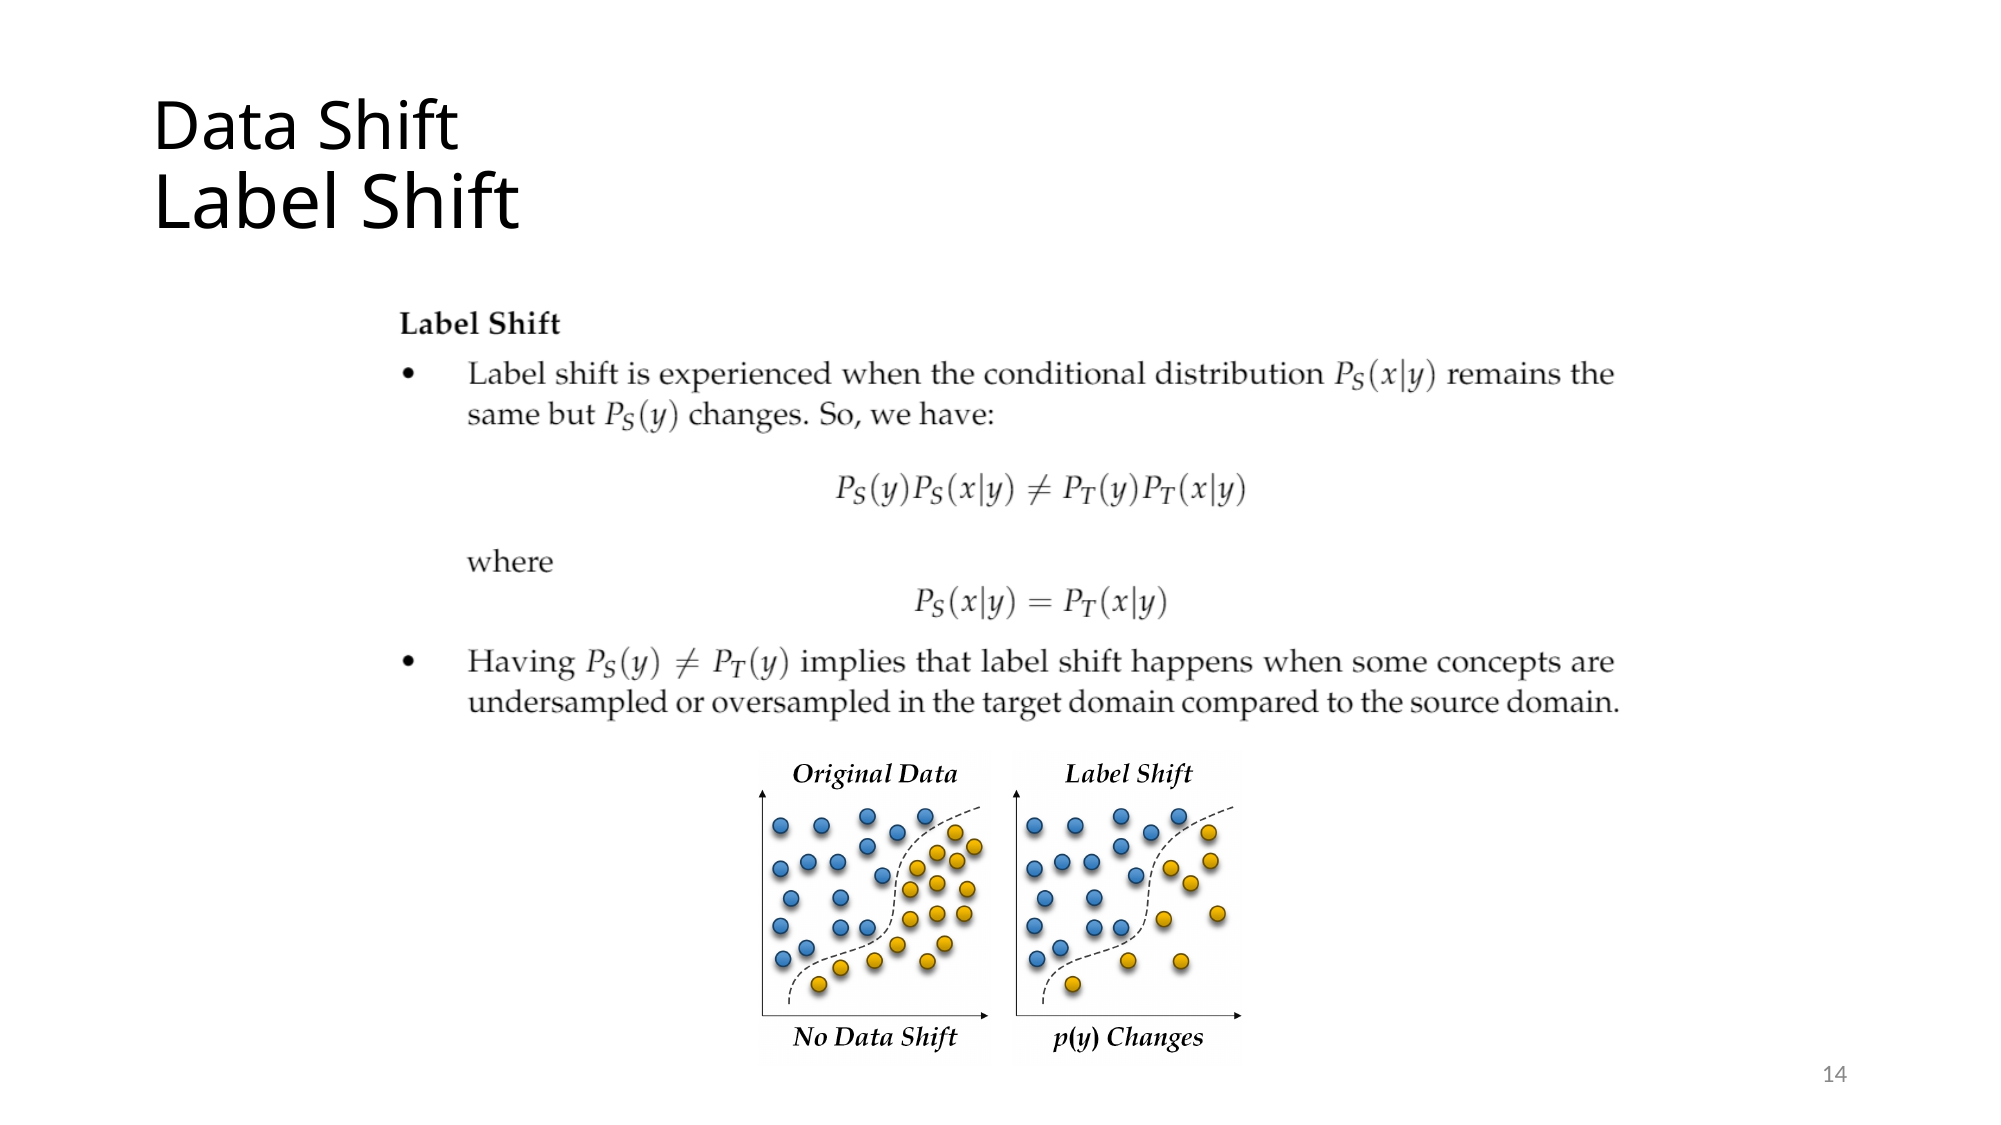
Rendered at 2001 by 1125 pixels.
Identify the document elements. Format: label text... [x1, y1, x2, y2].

picture [393, 303, 1631, 724]
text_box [757, 749, 1243, 1066]
title Data Shift Label Shift [137, 59, 1863, 278]
slide_number 14 [1412, 1042, 1863, 1103]
